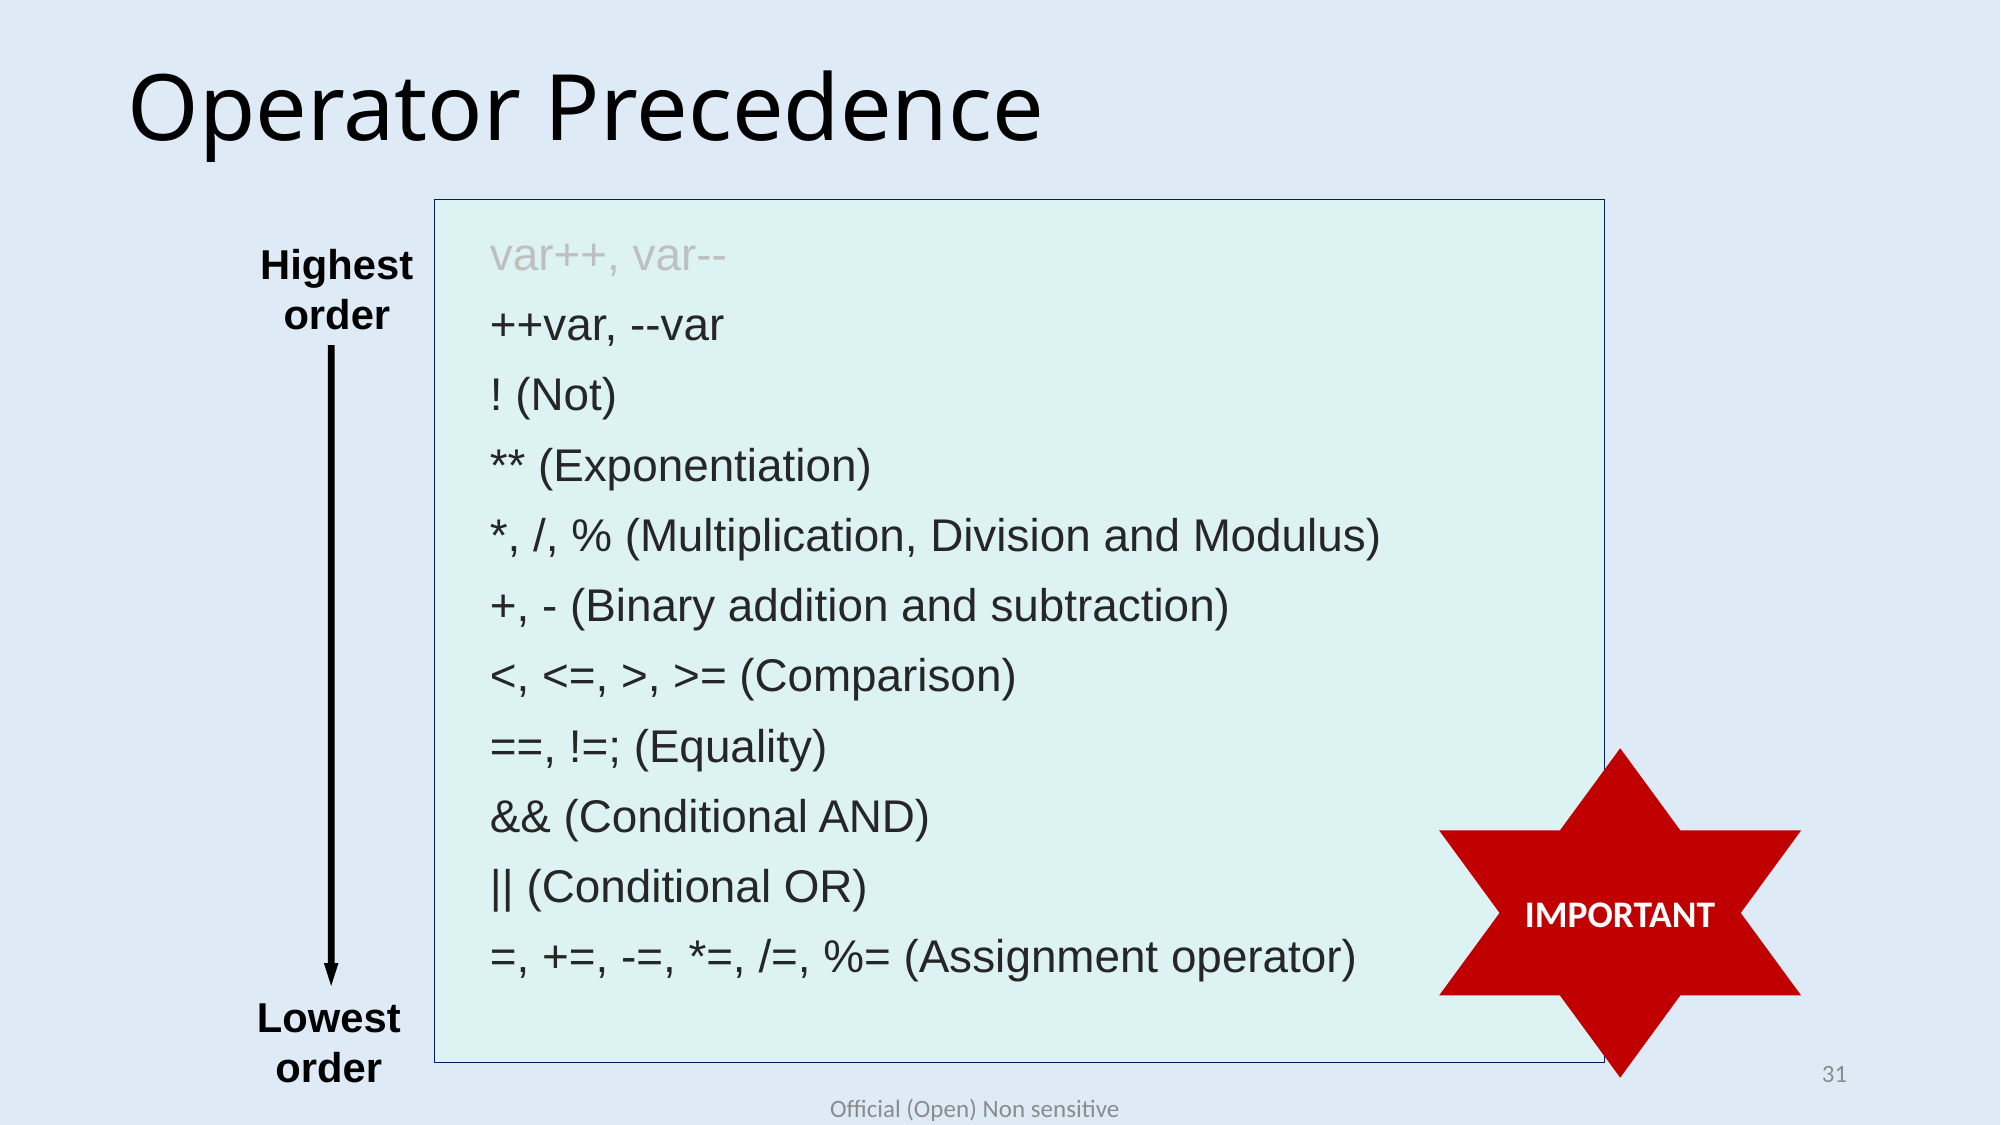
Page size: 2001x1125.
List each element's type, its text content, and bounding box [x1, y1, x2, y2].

text_box Highest order [241, 230, 433, 346]
text_box [324, 346, 338, 983]
text_box Lowestorder [241, 983, 417, 1099]
text_box IMPORTANT [1439, 748, 1802, 1078]
title Operator Precedence [112, 2, 1838, 220]
footer Official (Open) Non sensitive [637, 1078, 1313, 1125]
text_box [433, 220, 1606, 1064]
slide_number 31 [1412, 1042, 1863, 1103]
list var++, var-- ++var, --var ! (Not) ** (Exponentiation) *, /, % (Multiplication, Division and Modulus) +, - (Binary addition and subtraction) <, <=, >, >= (Comparison) ==, !=; (Equality) && (Conditional AND) || (Conditional OR) =, +=, -=, *=, /=, %= (Assignment operator) [474, 223, 1663, 1075]
